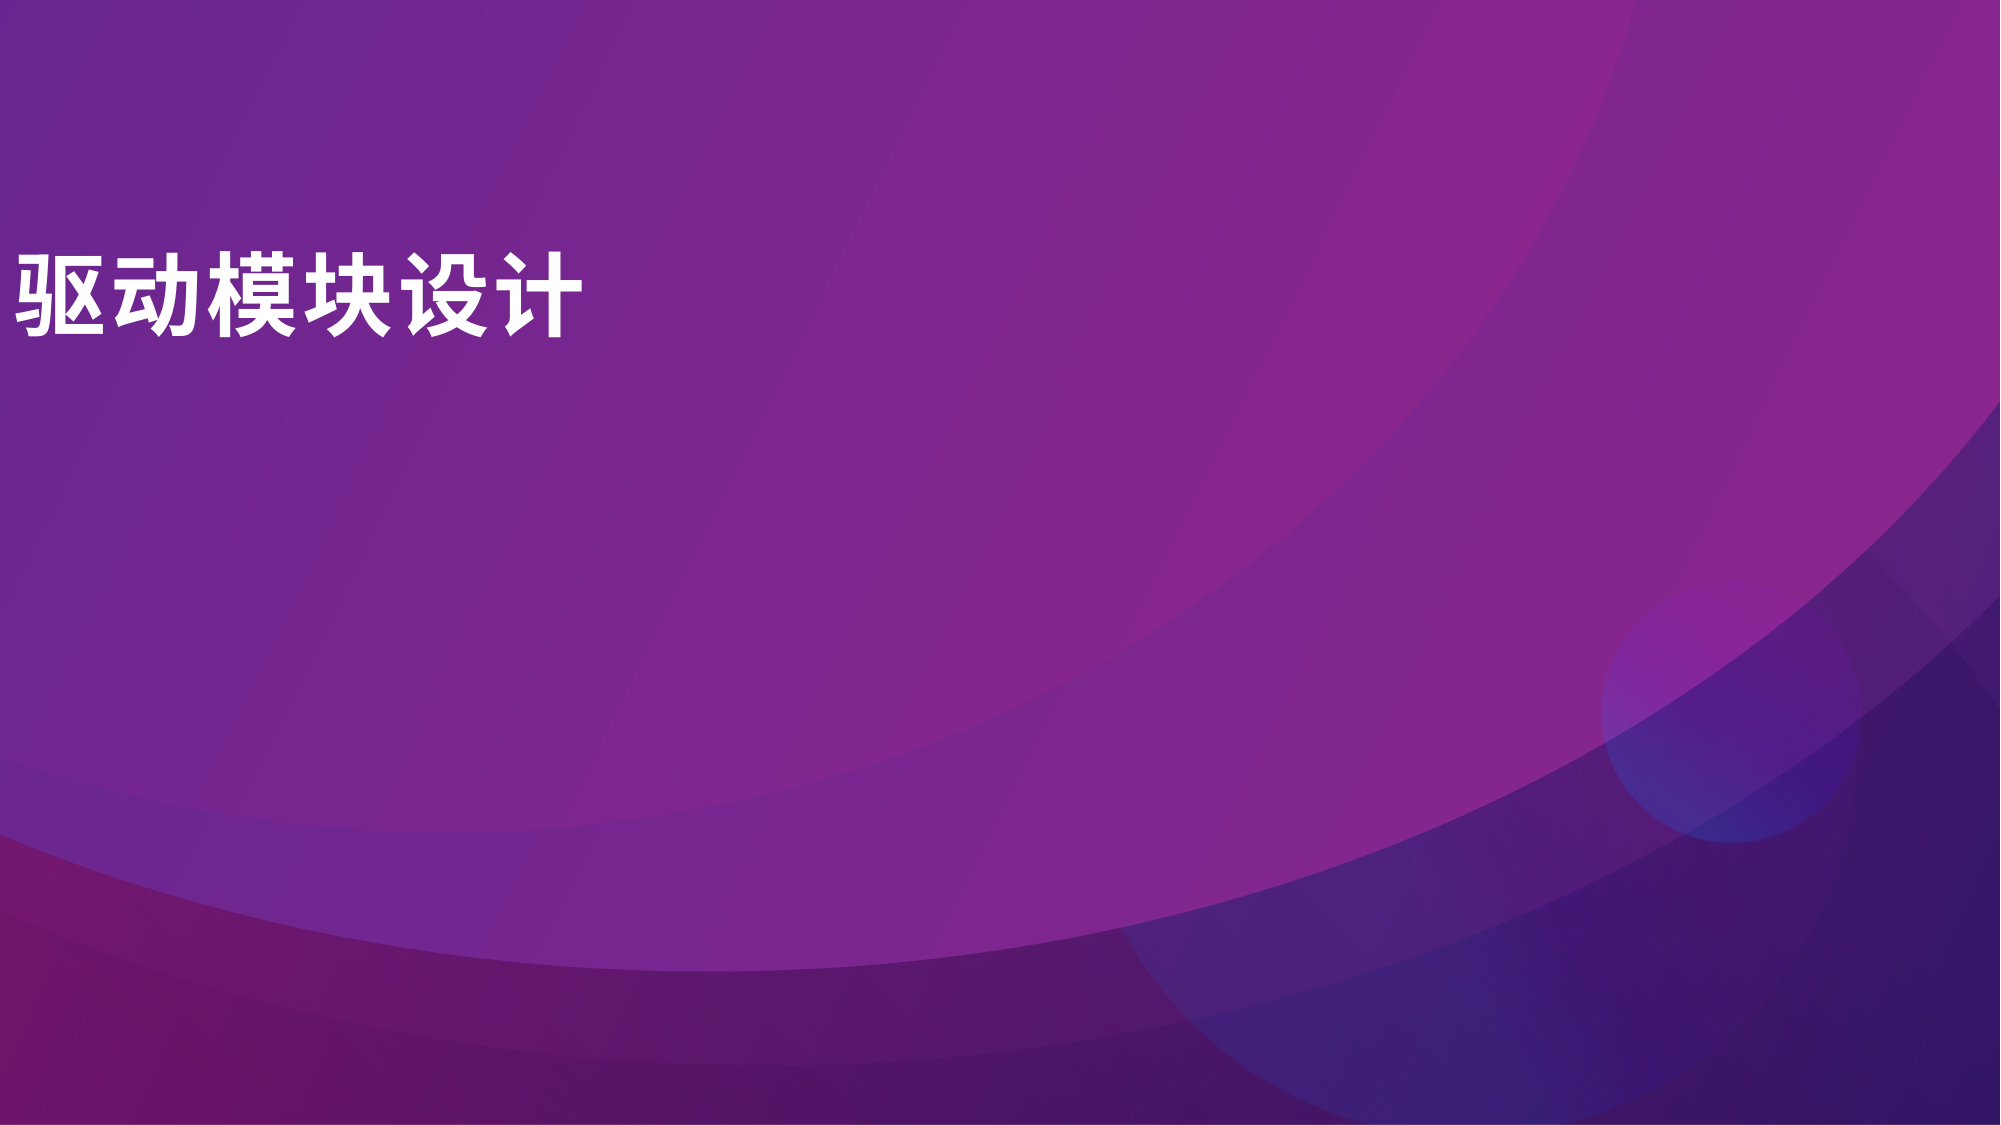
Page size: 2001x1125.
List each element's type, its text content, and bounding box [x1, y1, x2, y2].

title 驱动模块设计 [0, 243, 1570, 409]
picture [0, 0, 2000, 1125]
